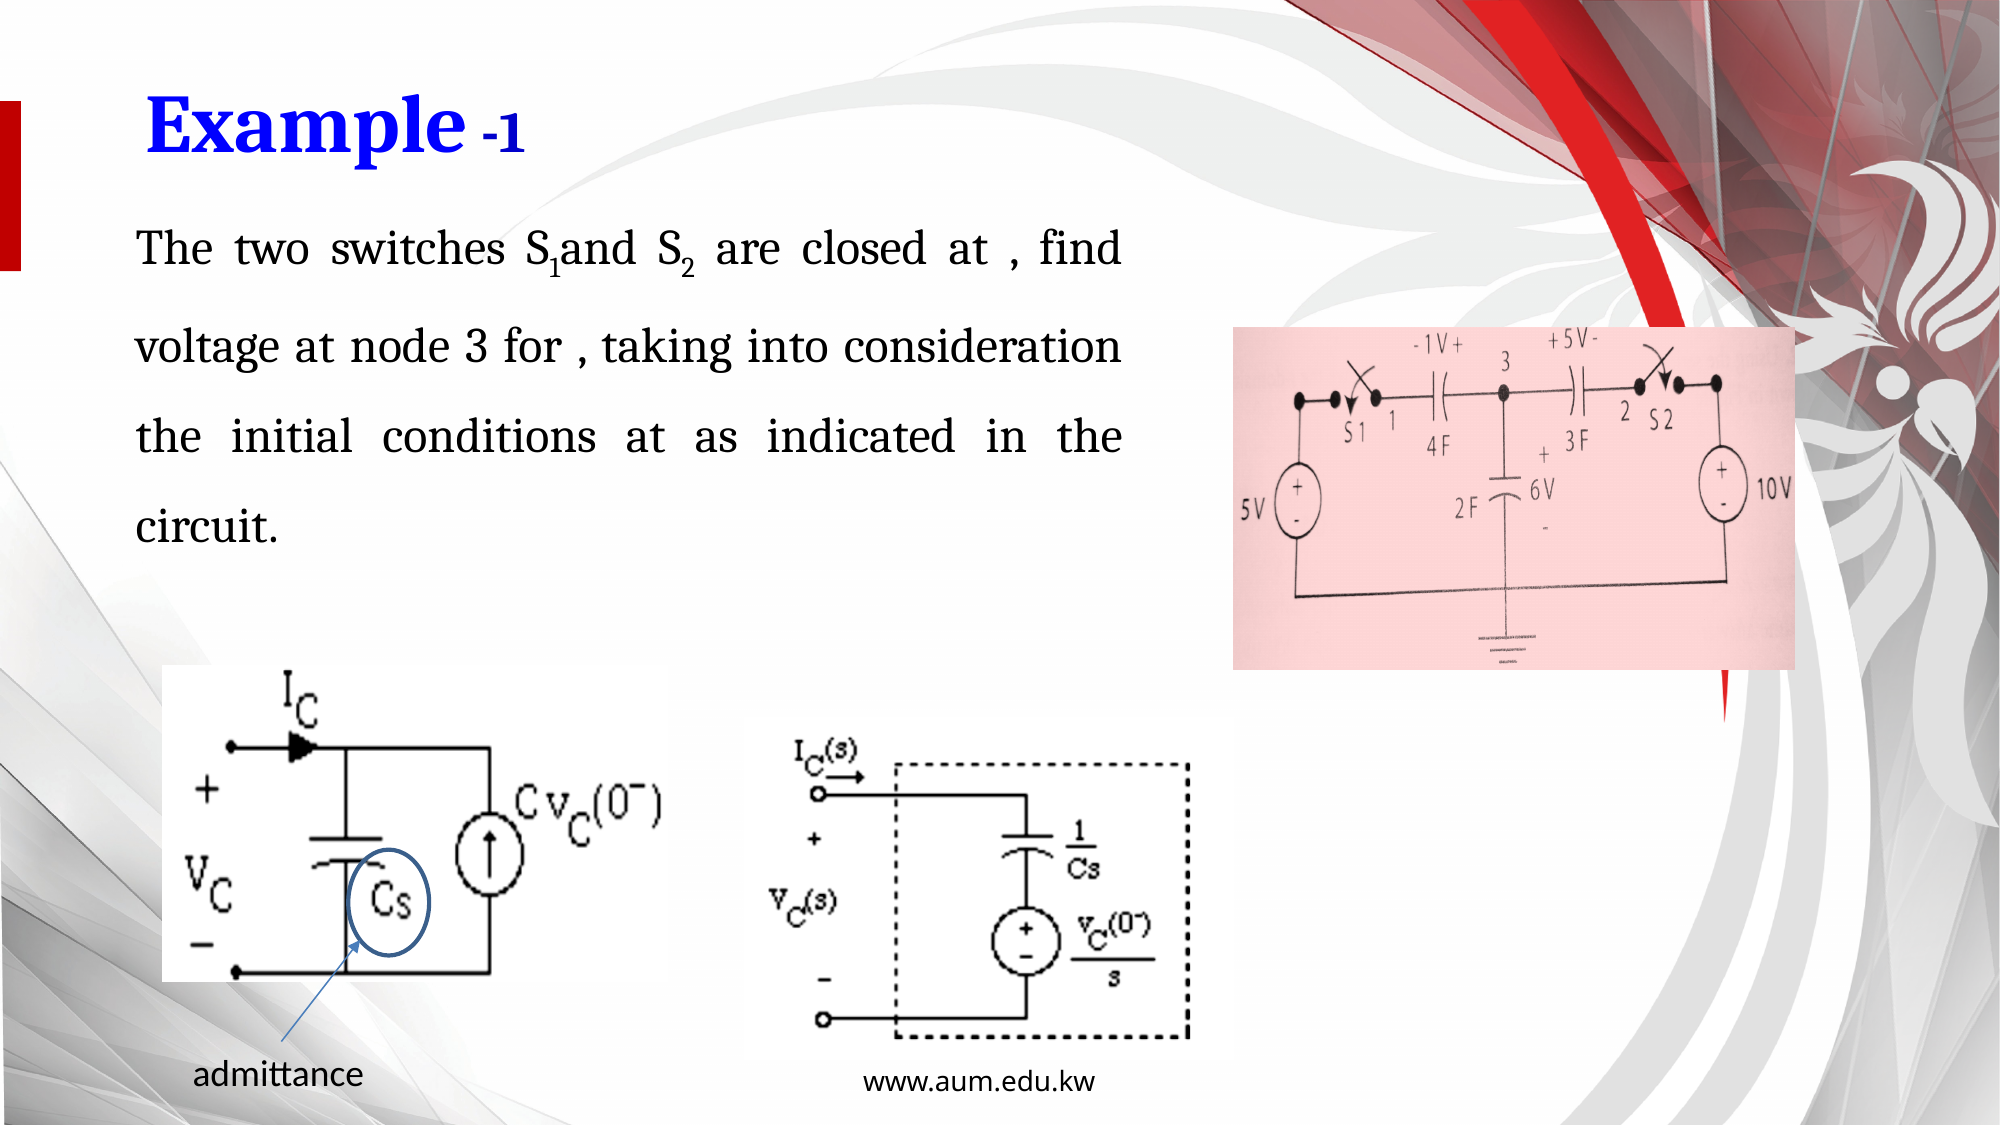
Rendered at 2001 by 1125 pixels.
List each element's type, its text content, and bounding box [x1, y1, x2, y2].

picture [0, 0, 2000, 1125]
text_box admittance [177, 1041, 385, 1102]
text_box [281, 939, 361, 1042]
text_box Example -1 [130, 62, 542, 177]
